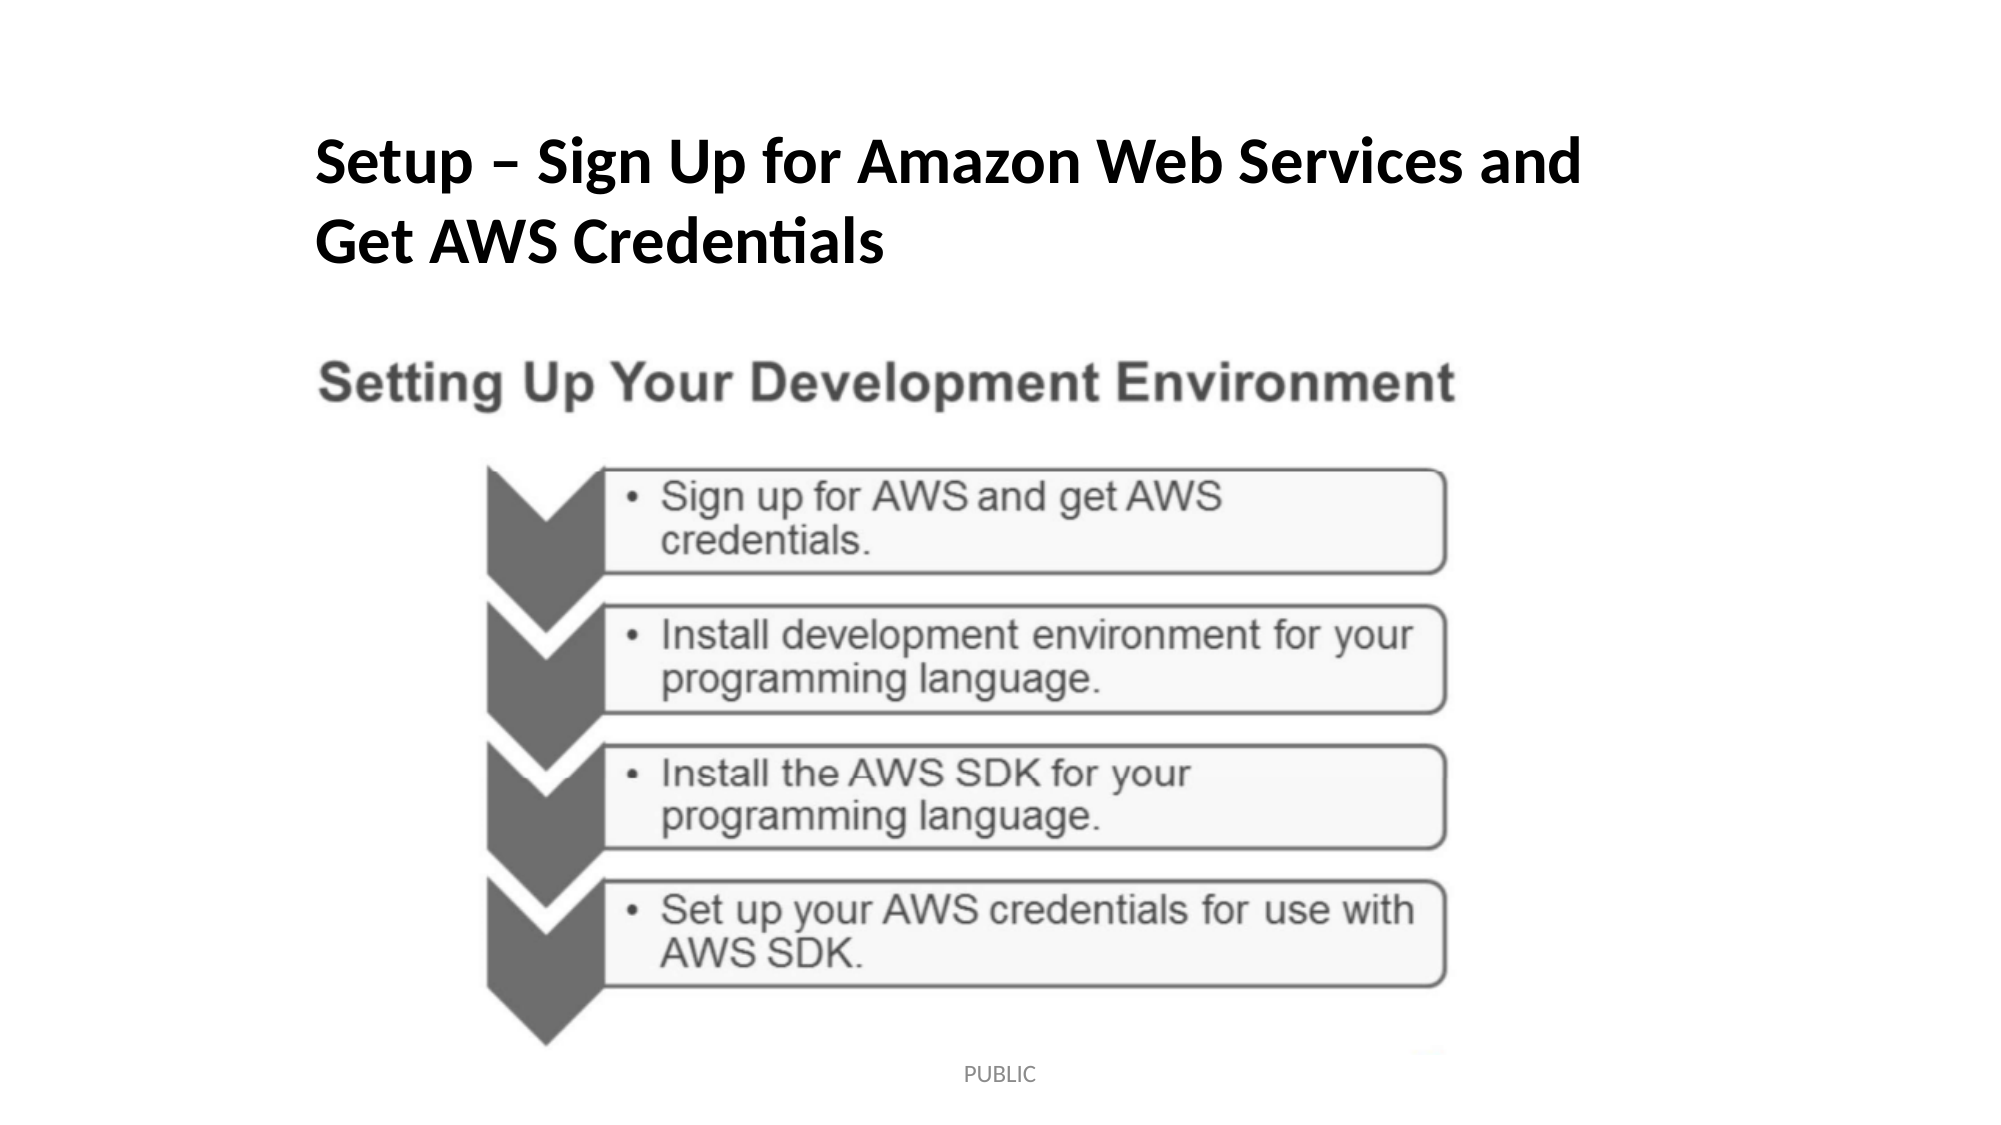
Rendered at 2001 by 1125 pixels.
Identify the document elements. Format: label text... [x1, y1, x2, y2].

text_box Setup – Sign Up for Amazon Web Services and Get AWS Credentials [300, 109, 1649, 284]
picture [262, 331, 1611, 1055]
footer PUBLIC [662, 1055, 1338, 1103]
